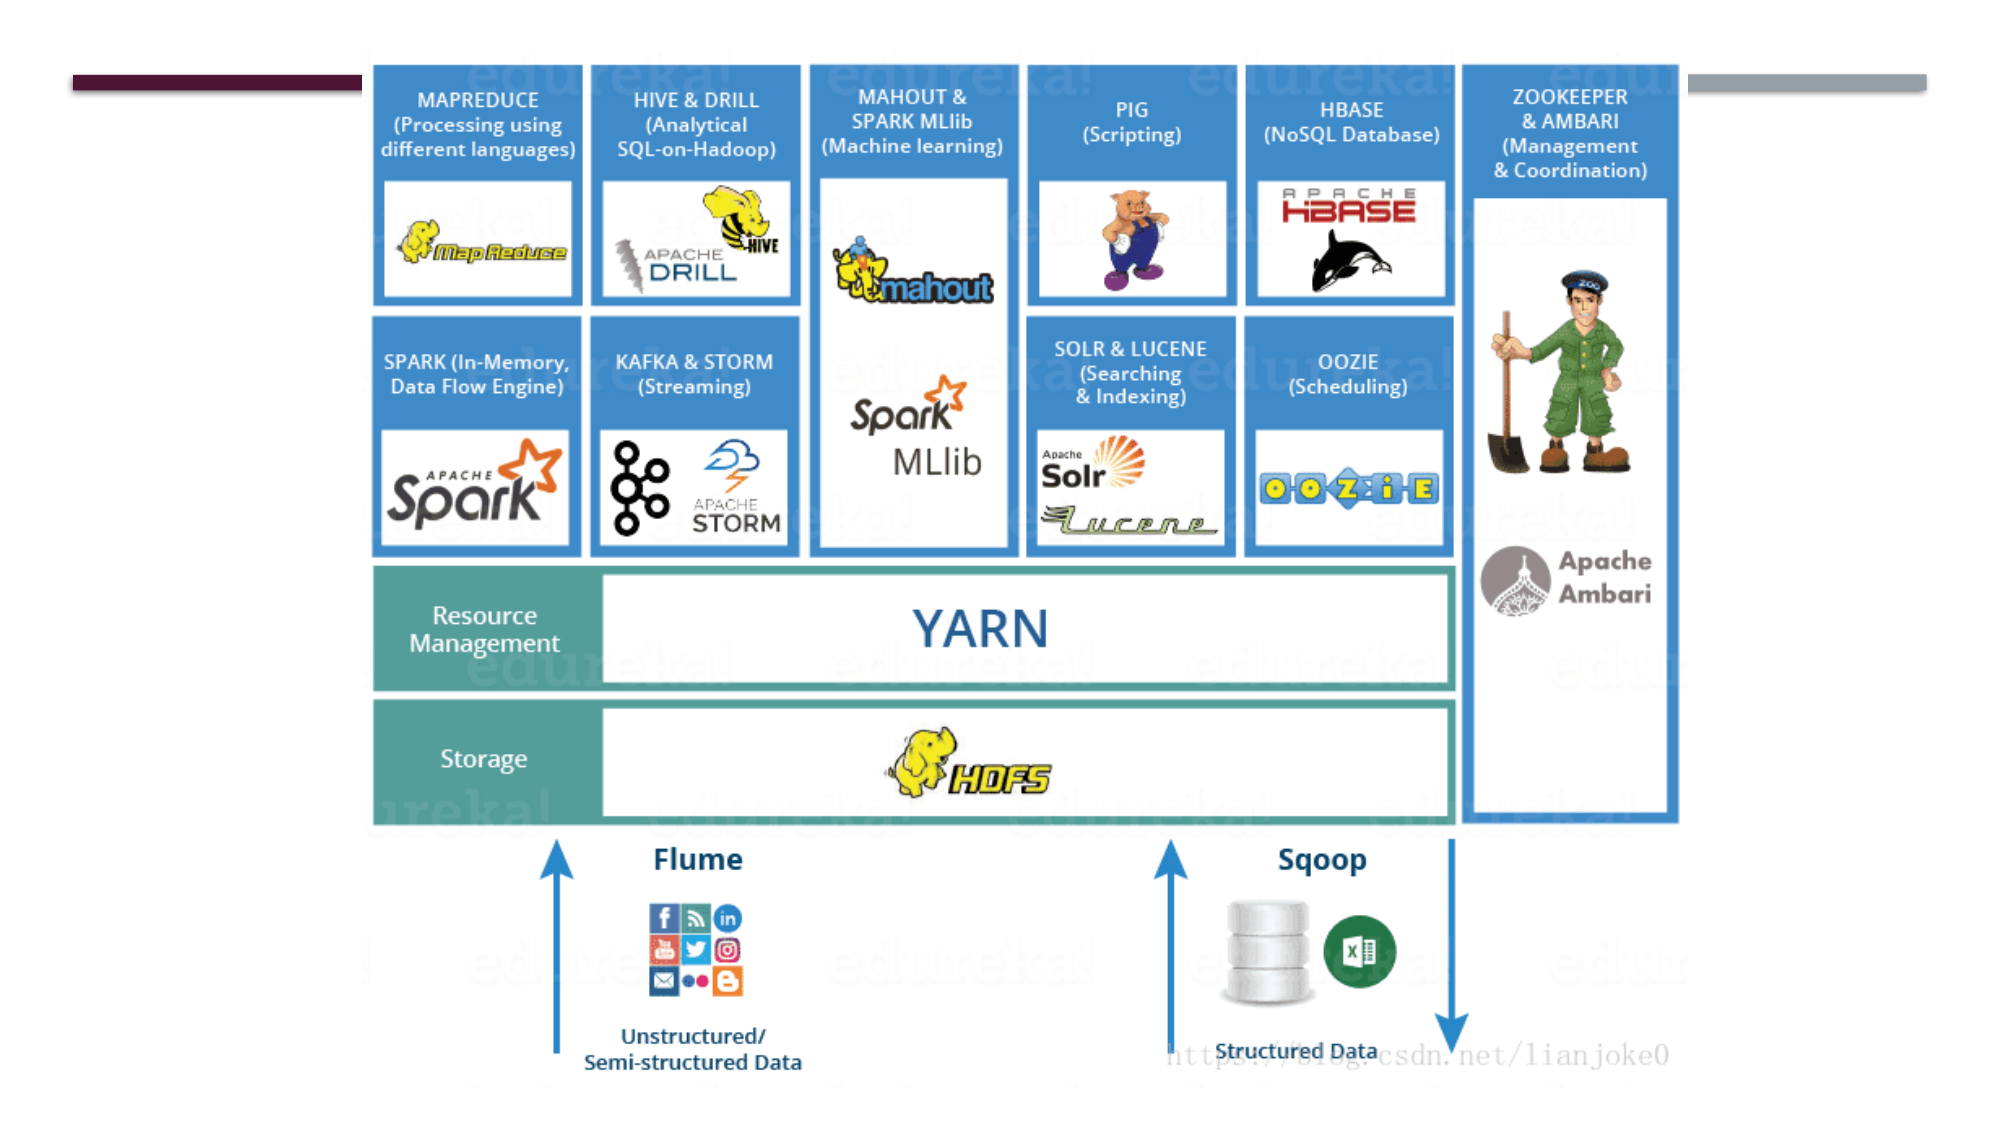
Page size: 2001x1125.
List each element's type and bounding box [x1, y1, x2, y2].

picture [361, 49, 1688, 1088]
